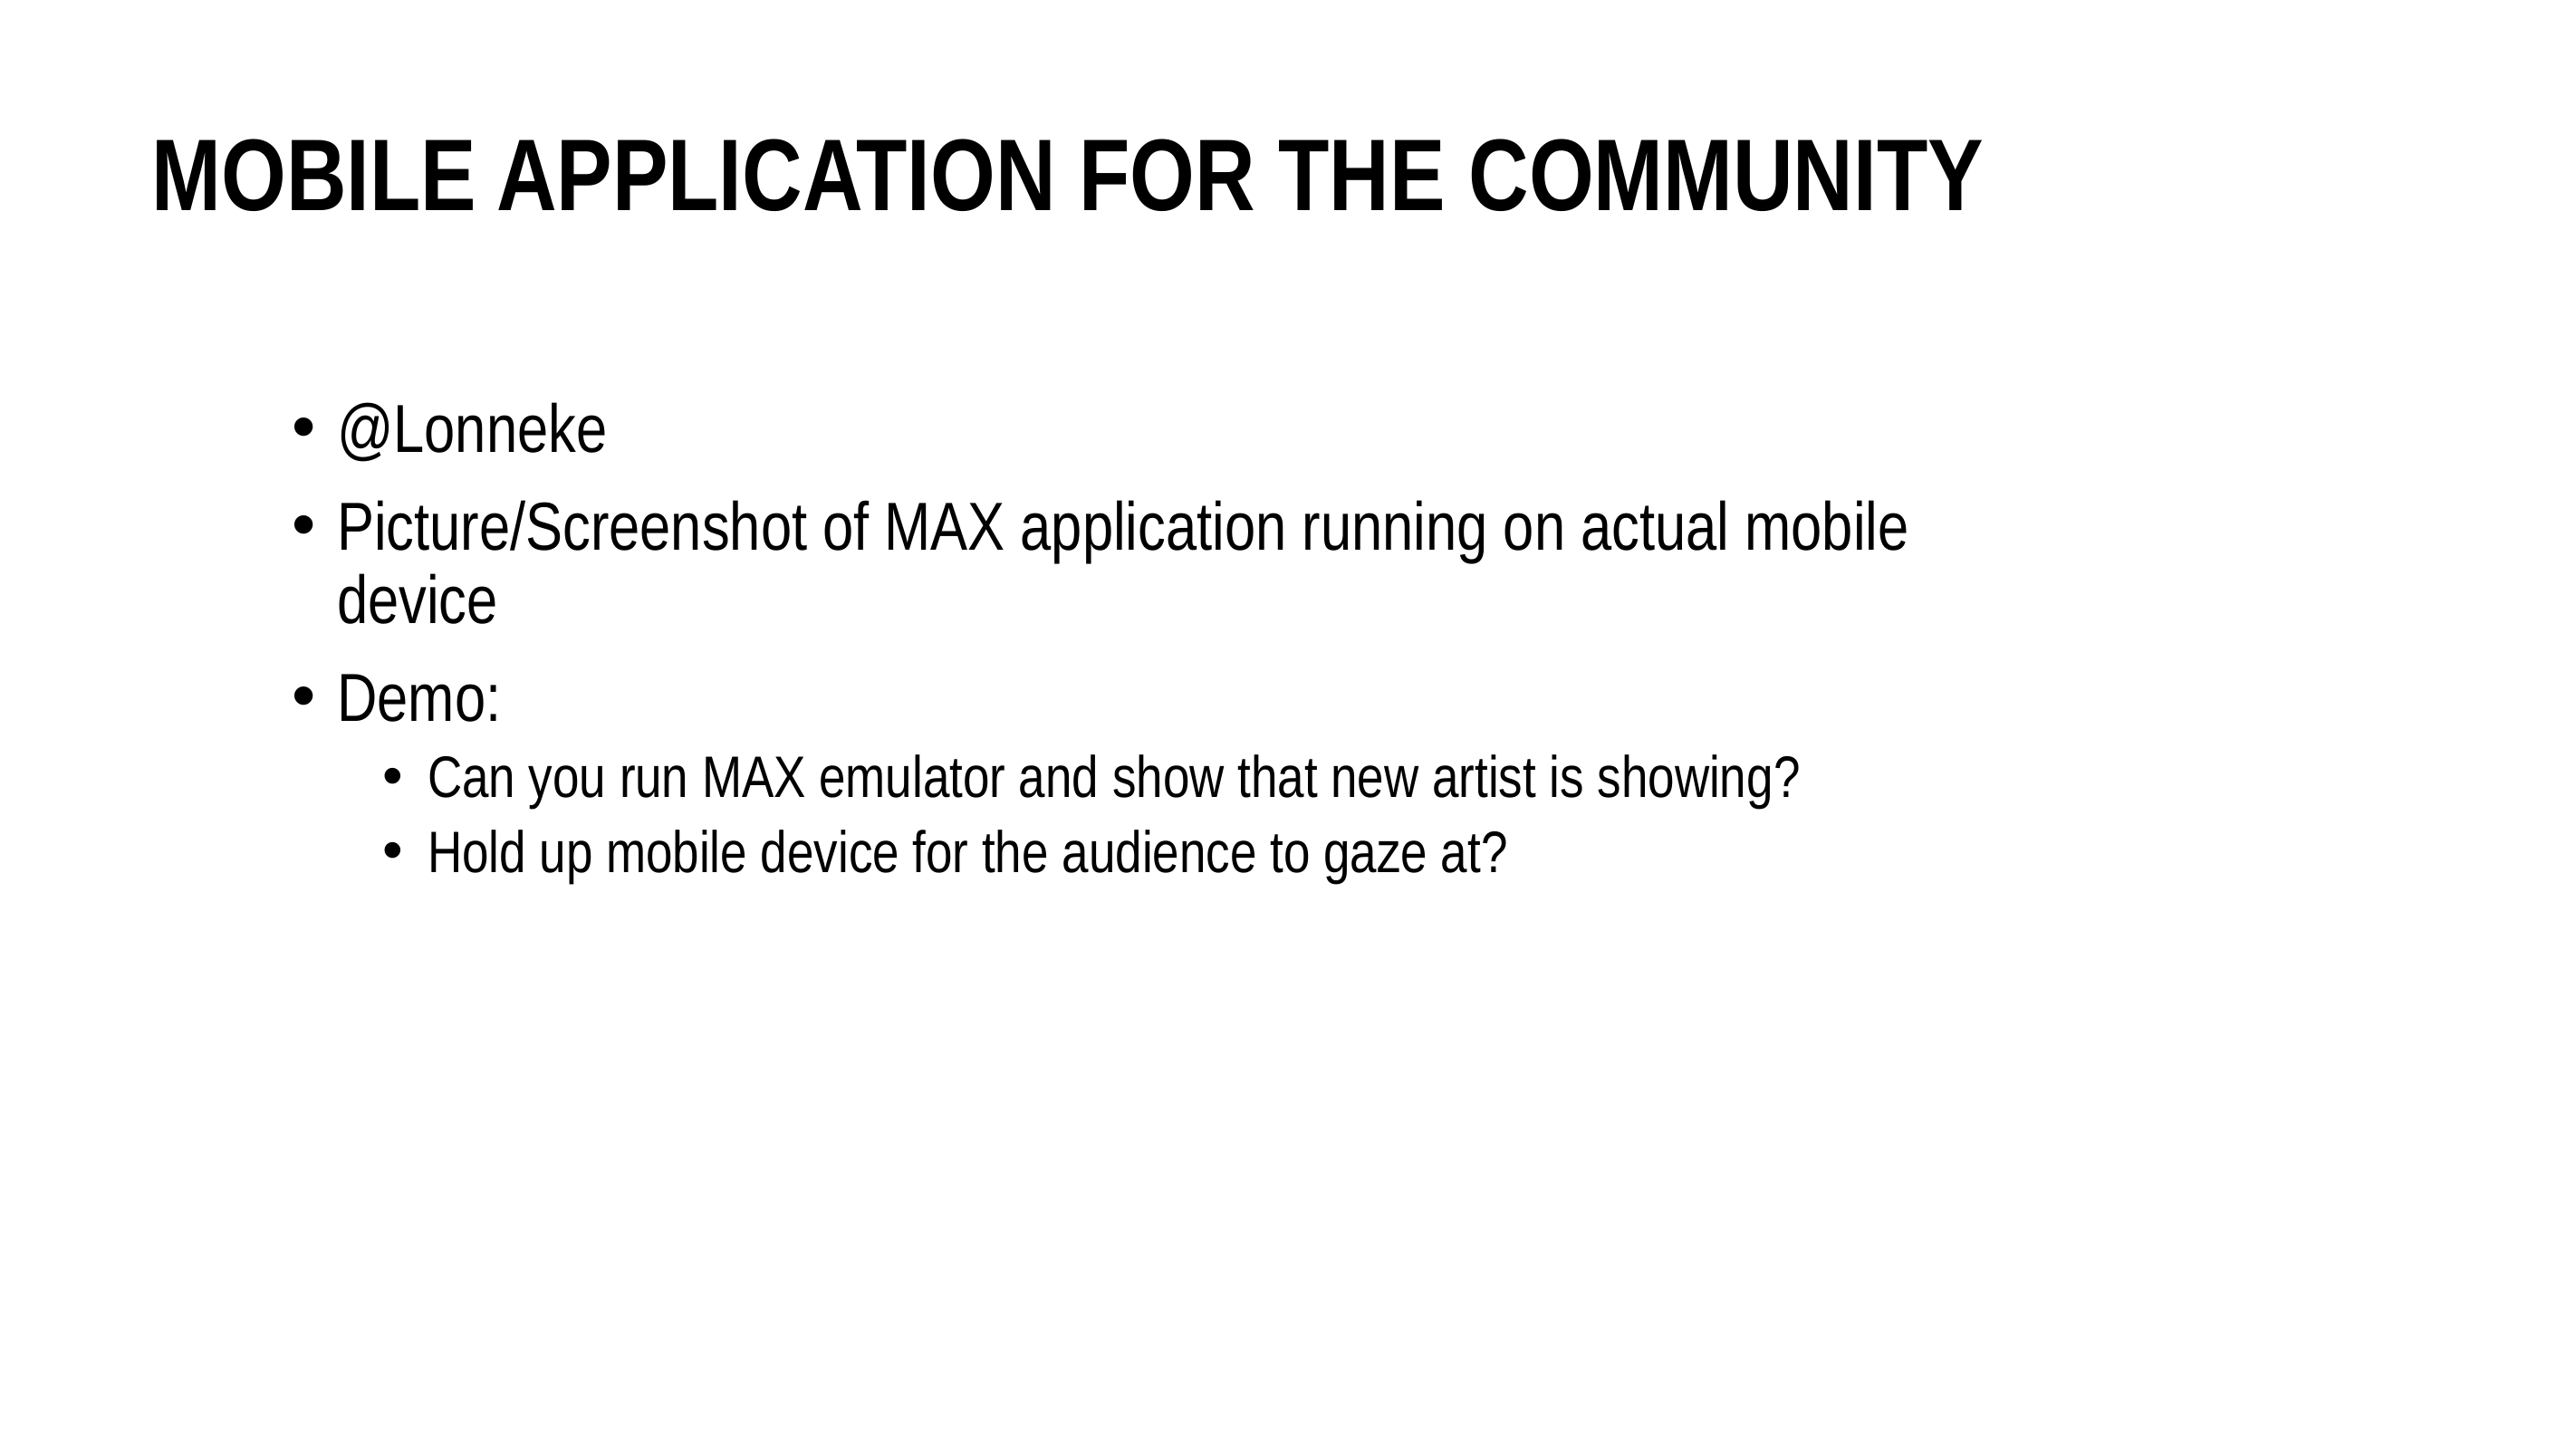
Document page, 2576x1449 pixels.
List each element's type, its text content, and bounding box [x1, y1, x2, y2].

list @Lonneke Picture/Screenshot of MAX application running on actual mobile device Demo: Can you run MAX emulator and show that new artist is showing? Hold up mobile device for the audience to gaze at? [284, 386, 2061, 1239]
title Mobile application for the community [144, 124, 2364, 326]
